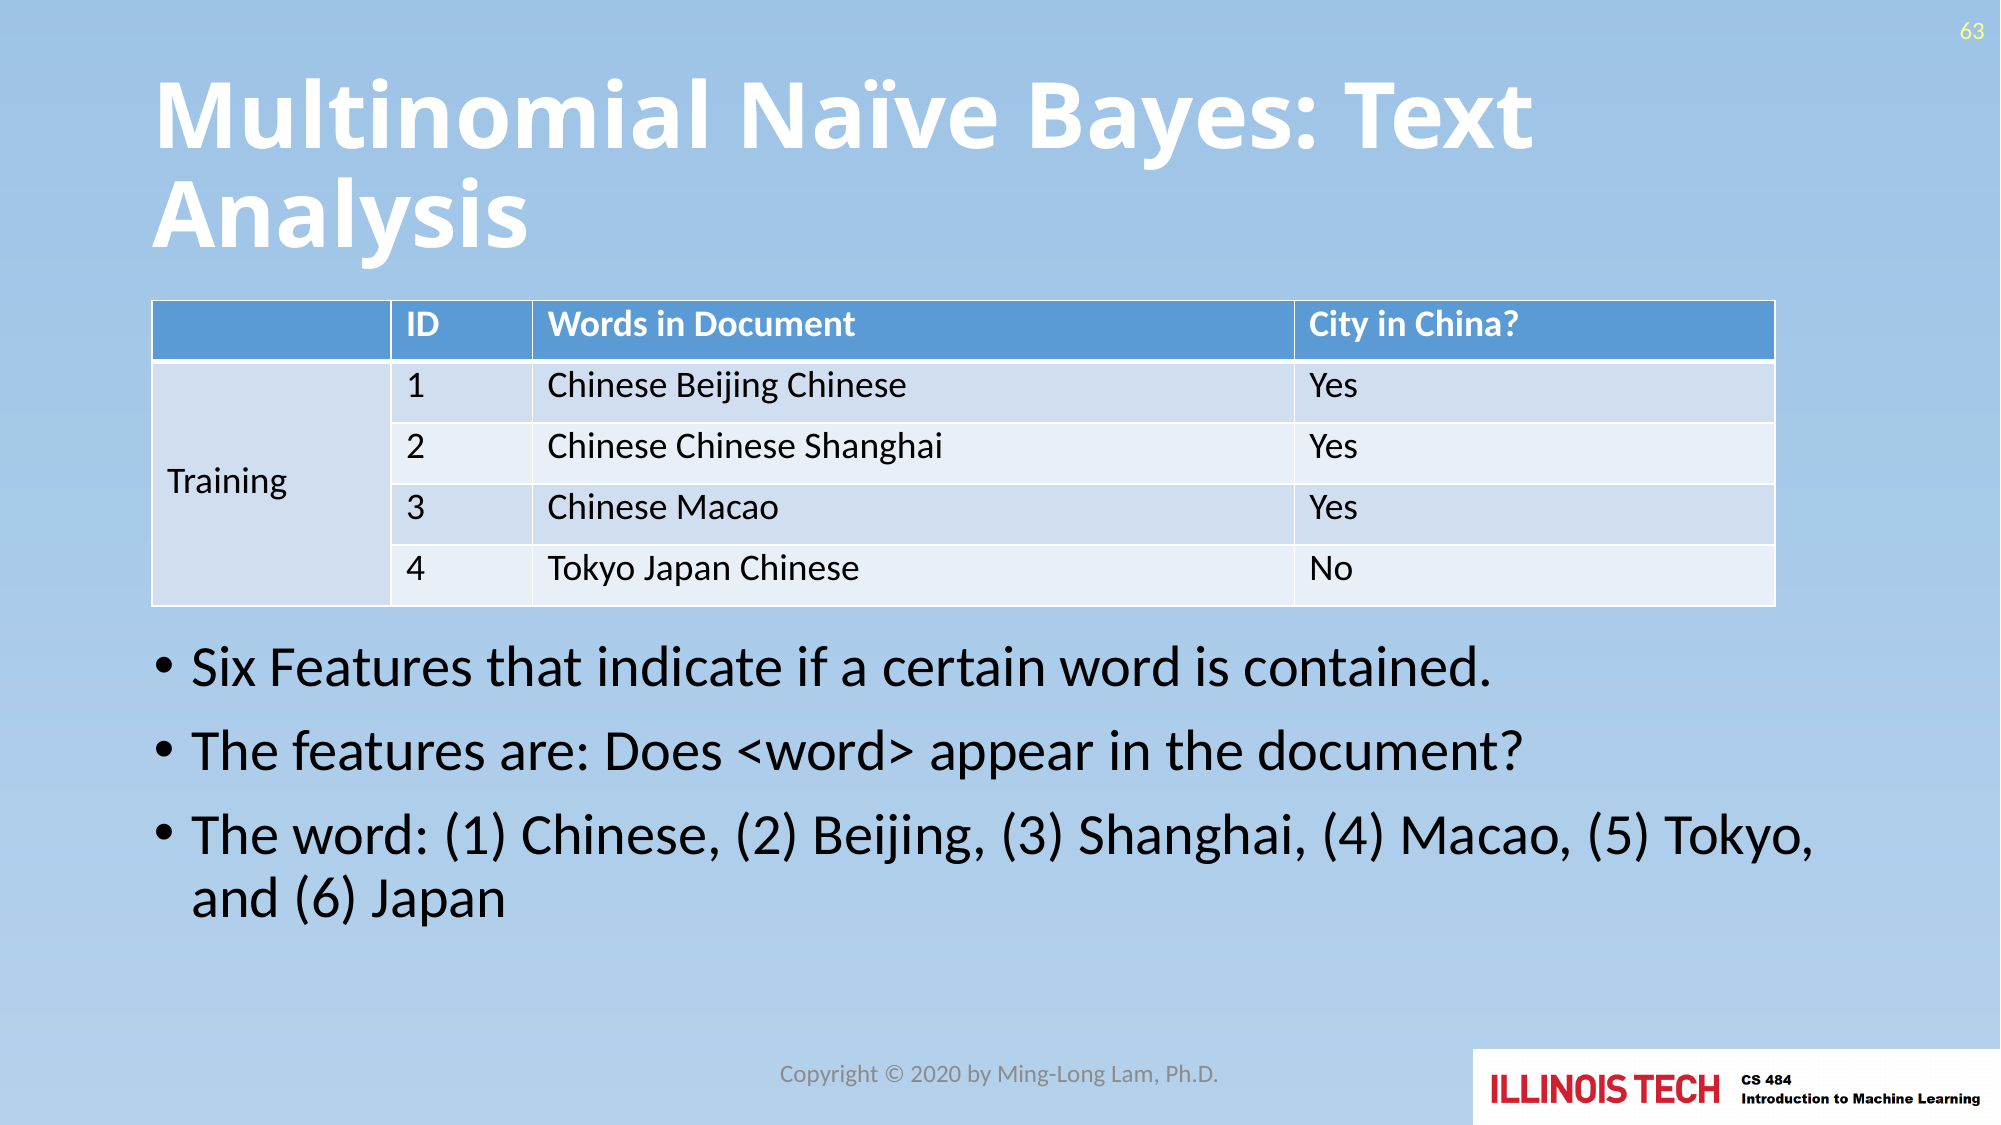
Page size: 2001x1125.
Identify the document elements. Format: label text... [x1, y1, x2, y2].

table_cell 2 [392, 424, 532, 483]
table_cell Yes [1295, 485, 1774, 544]
table_cell 4 [392, 546, 532, 605]
table_cell 3 [392, 485, 532, 544]
picture [1473, 1049, 2000, 1125]
list Six Features that indicate if a certain word is contained. The features are: Does <word> appear in the document? The word: (1) Chinese, (2) Beijing, (3) Shanghai, (4) Macao, (5) Tokyo, and (6) Japan [139, 629, 1840, 1014]
table_header [153, 301, 390, 359]
footer Copyright © 2020 by Ming-Long Lam, Ph.D. [662, 1042, 1338, 1103]
table_cell Training [153, 364, 390, 605]
table_cell Tokyo Japan Chinese [533, 546, 1294, 605]
table_header ID [392, 301, 532, 359]
table_header City in China? [1295, 301, 1774, 359]
slide_number 63 [1550, 0, 2000, 60]
table_cell 1 [392, 364, 532, 422]
title Multinomial Naïve Bayes: Text Analysis [137, 59, 1863, 278]
table_cell Chinese Beijing Chinese [533, 364, 1294, 422]
table_cell Yes [1295, 424, 1774, 483]
table_cell Chinese Macao [533, 485, 1294, 544]
table_cell Yes [1295, 364, 1774, 422]
table_header Words in Document [533, 301, 1294, 359]
table_cell Chinese Chinese Shanghai [533, 424, 1294, 483]
table_cell No [1295, 546, 1774, 605]
